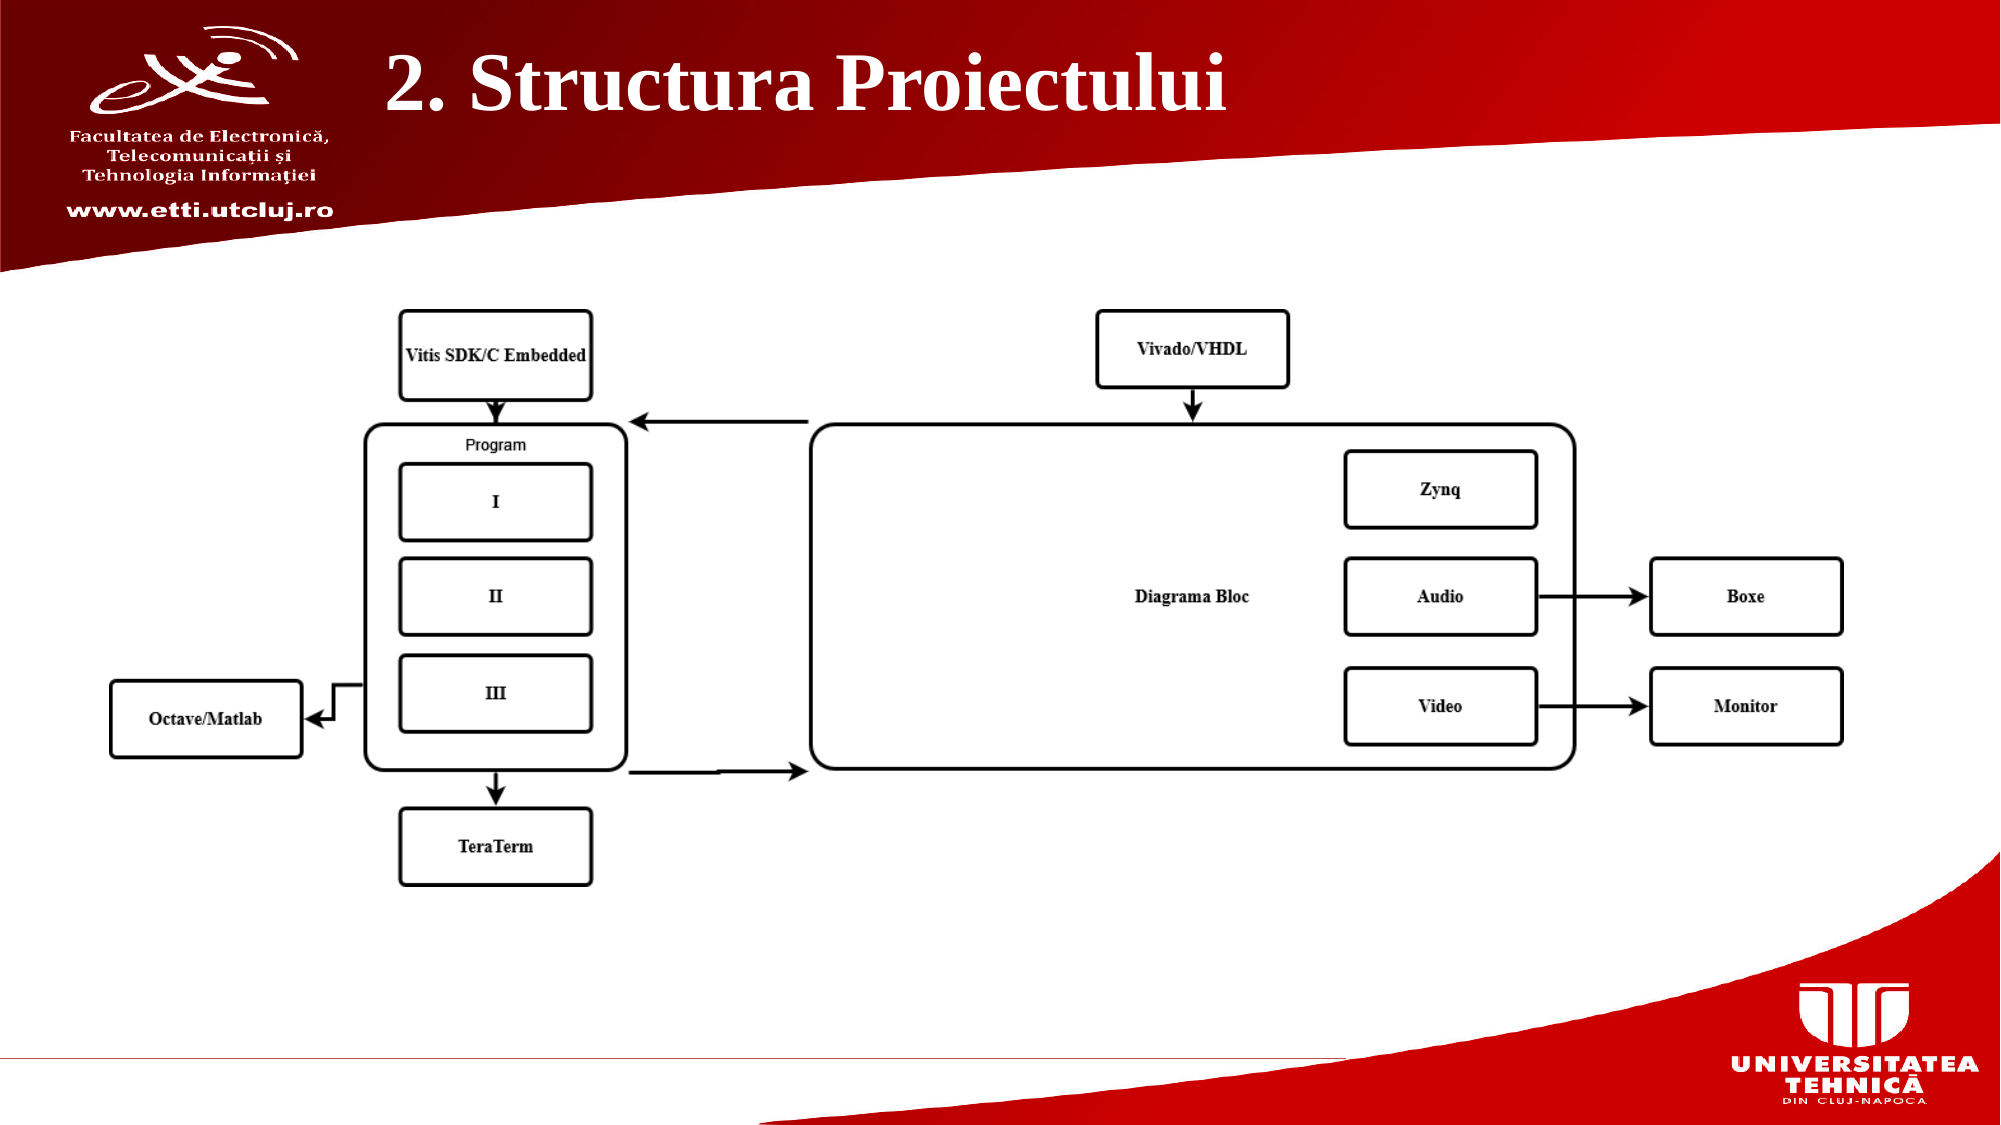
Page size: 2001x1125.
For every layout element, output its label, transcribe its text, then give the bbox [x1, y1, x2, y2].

picture [0, 0, 2001, 1125]
title 2. Structura Proiectului [369, 19, 1945, 135]
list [108, 309, 1844, 887]
